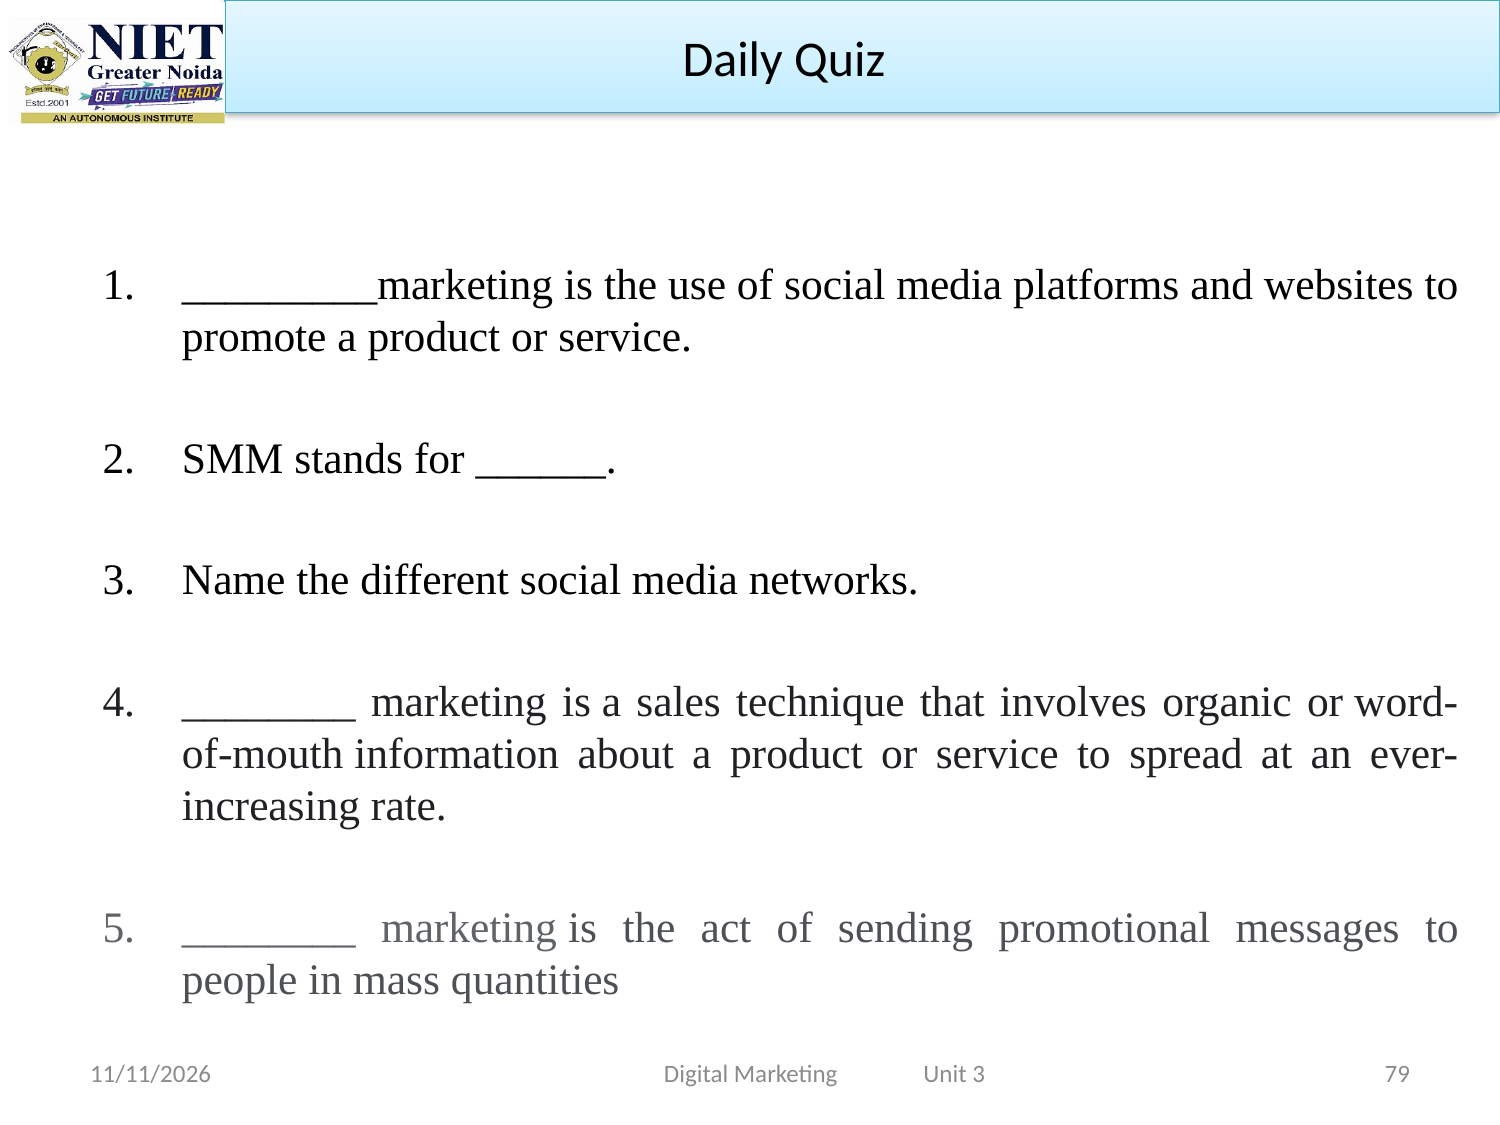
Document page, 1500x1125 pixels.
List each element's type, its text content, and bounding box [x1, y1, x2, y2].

list _________marketing is the use of social media platforms and websites to promote a product or service. SMM stands for ______. Name the different social media networks. ________ marketing is a sales technique that involves organic or word-of-mouth information about a product or service to spread at an ever-increasing rate. ________ marketing is the act of sending promotional messages to people in mass quantities [87, 187, 1475, 1013]
text_box Daily Quiz [224, 0, 1500, 113]
slide_number 79 [1074, 1042, 1425, 1103]
slide_number 28-May-24 [75, 1042, 412, 1103]
picture [9, 1, 226, 153]
footer Digital Marketing Unit 3 [412, 1042, 1074, 1103]
